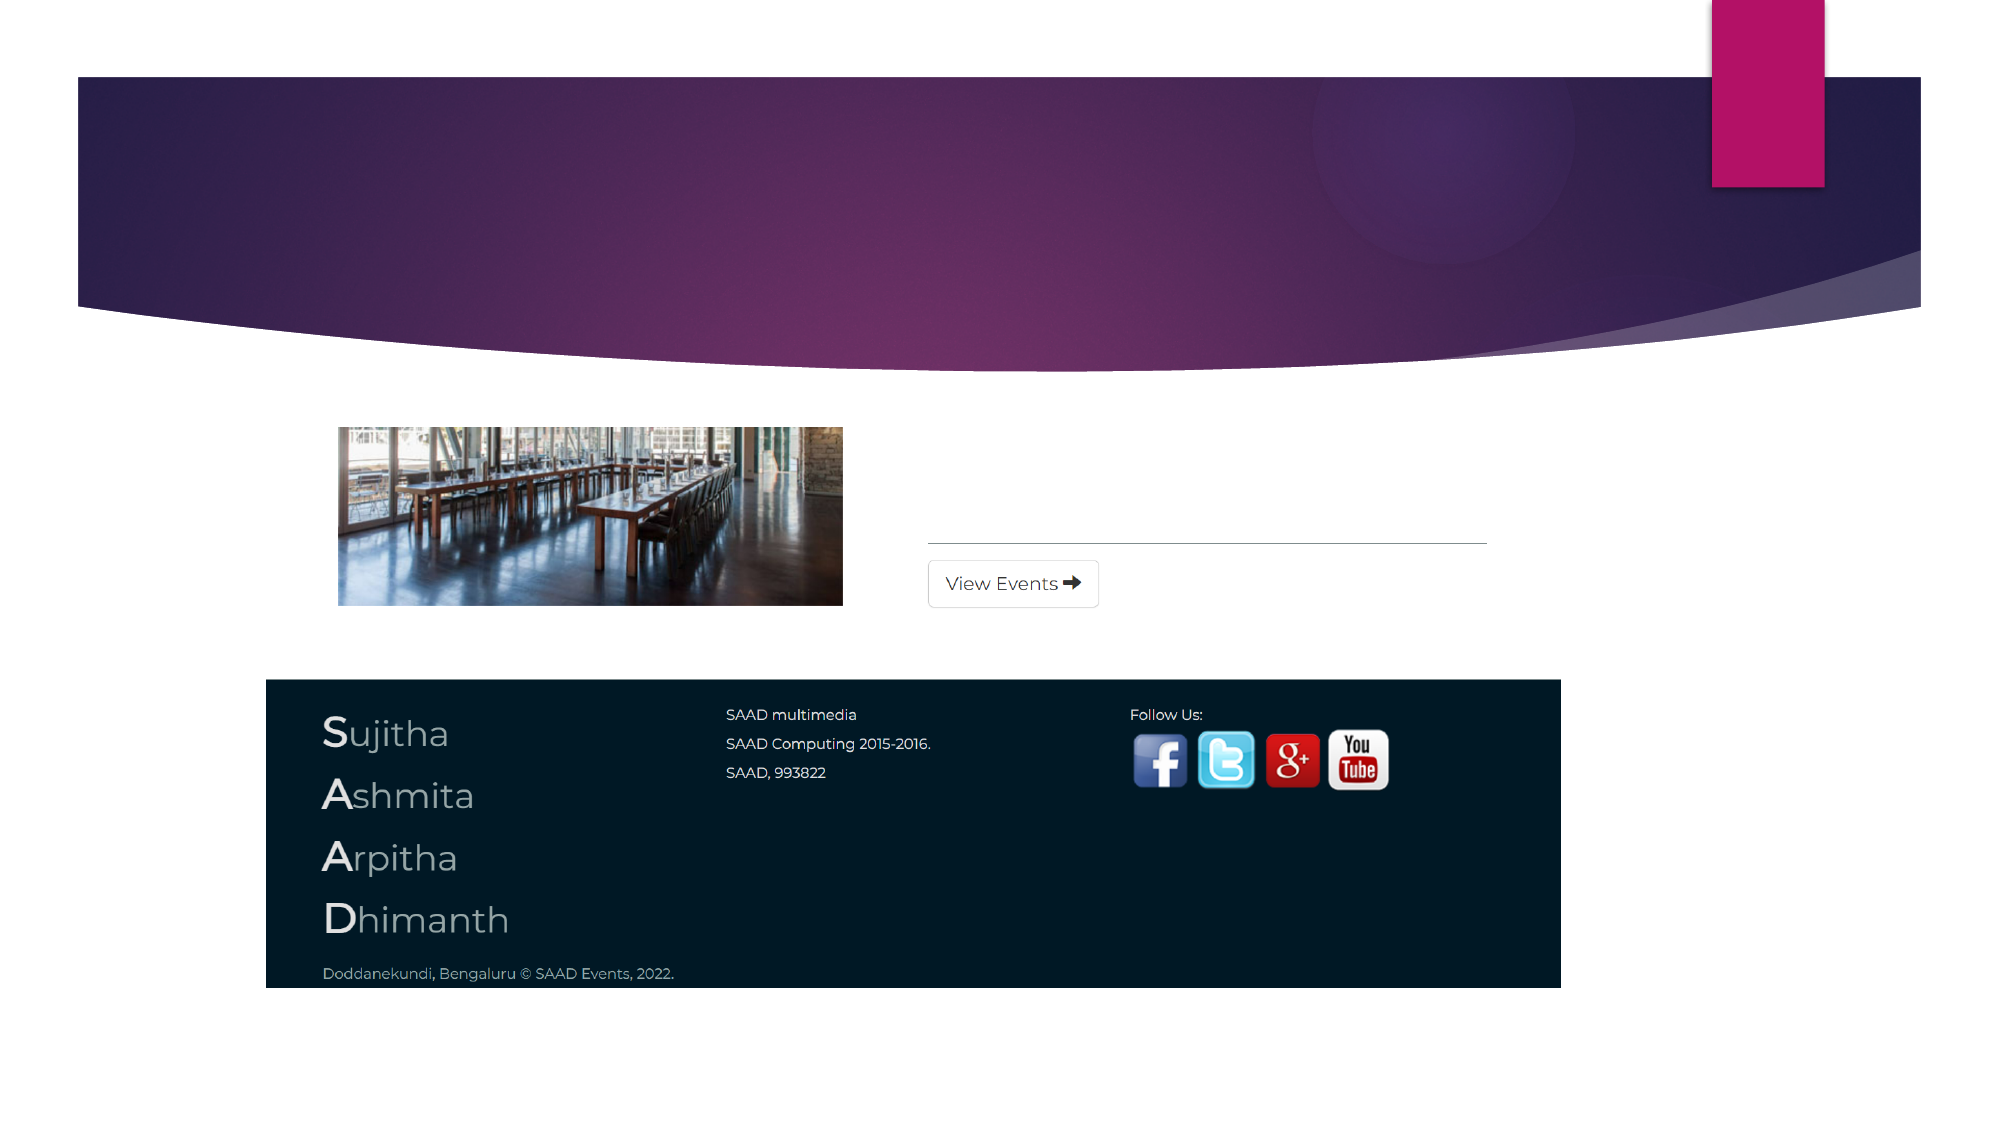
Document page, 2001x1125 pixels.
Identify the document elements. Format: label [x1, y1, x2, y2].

list [266, 426, 1561, 988]
